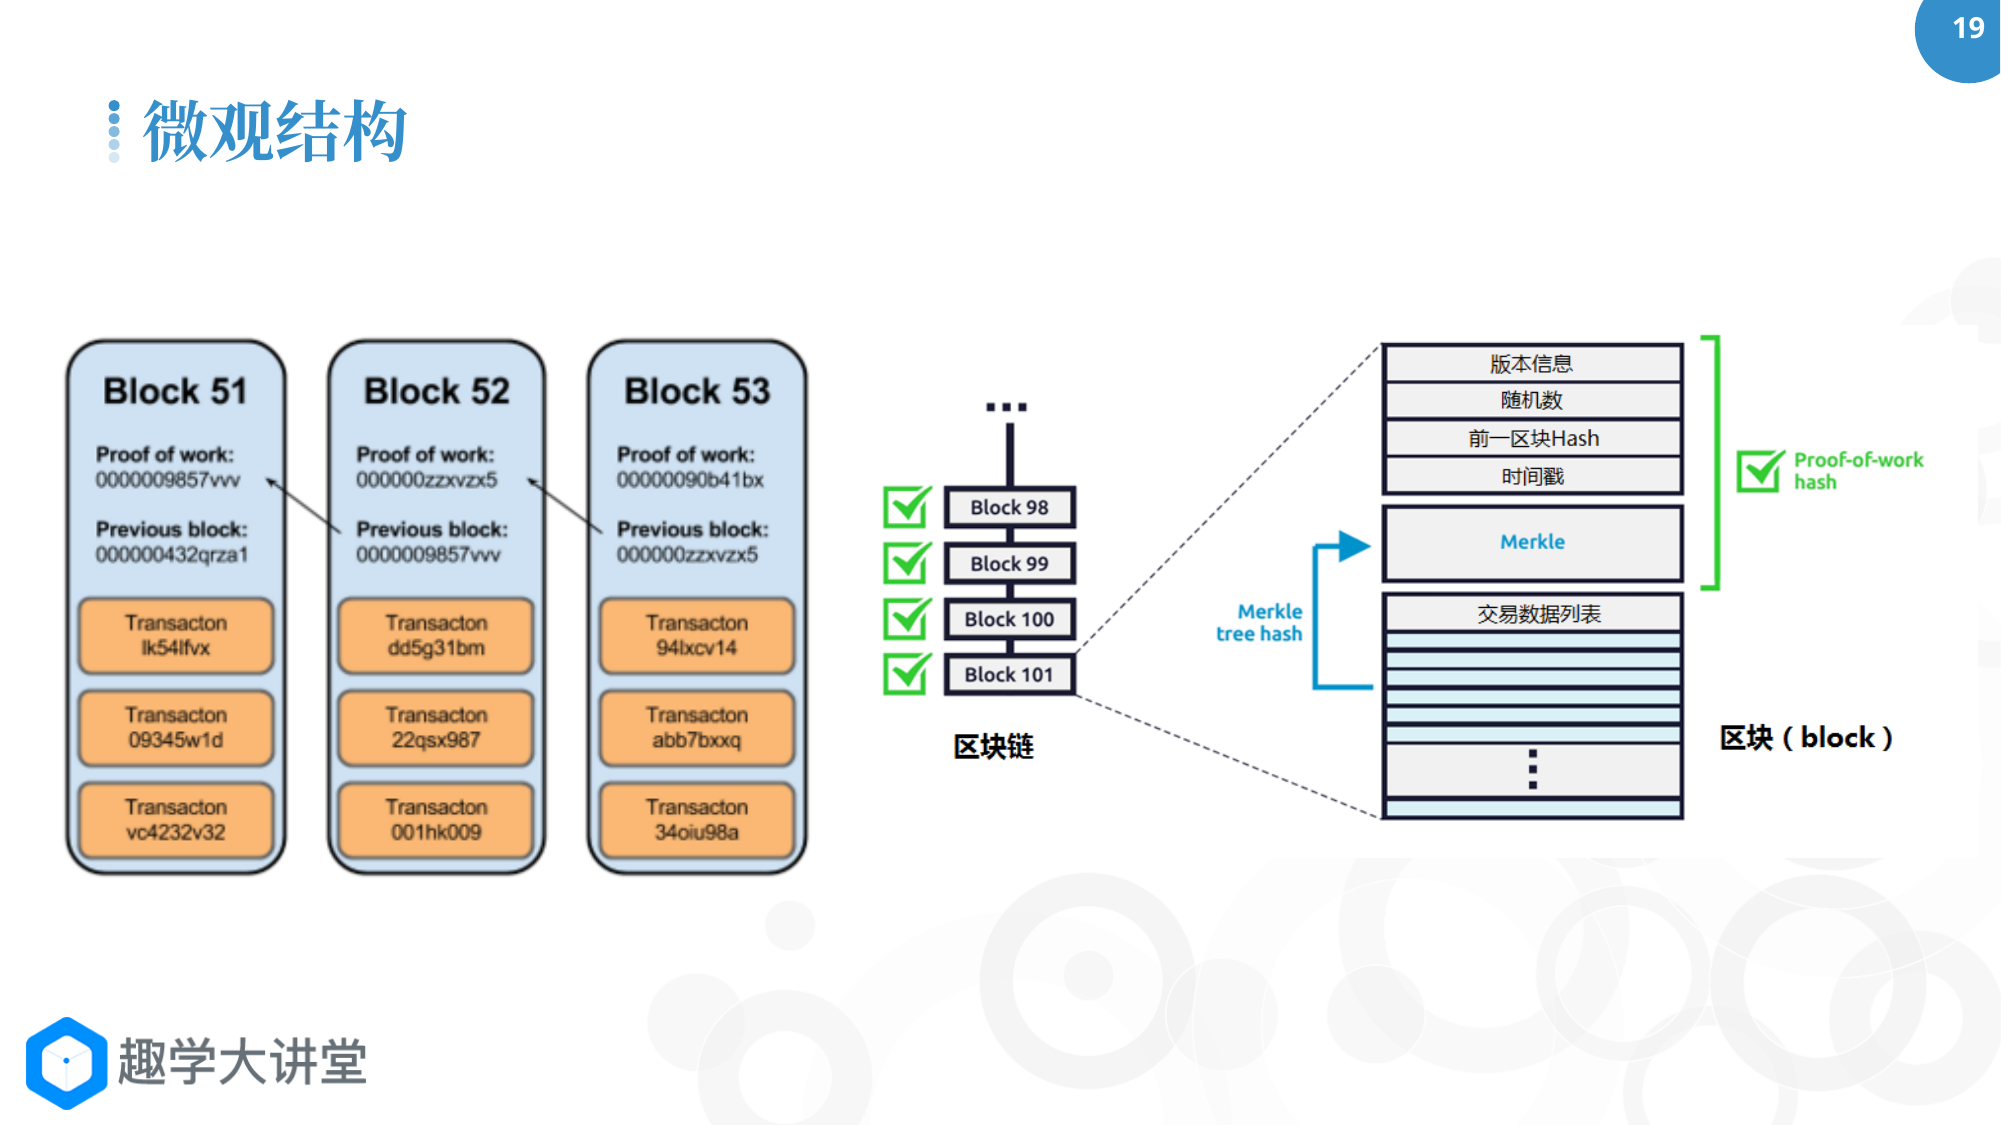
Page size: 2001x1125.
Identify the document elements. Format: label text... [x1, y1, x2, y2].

text_box 微观结构 [127, 81, 1191, 177]
picture [38, 325, 823, 896]
picture [840, 325, 1978, 858]
picture [25, 1017, 368, 1110]
